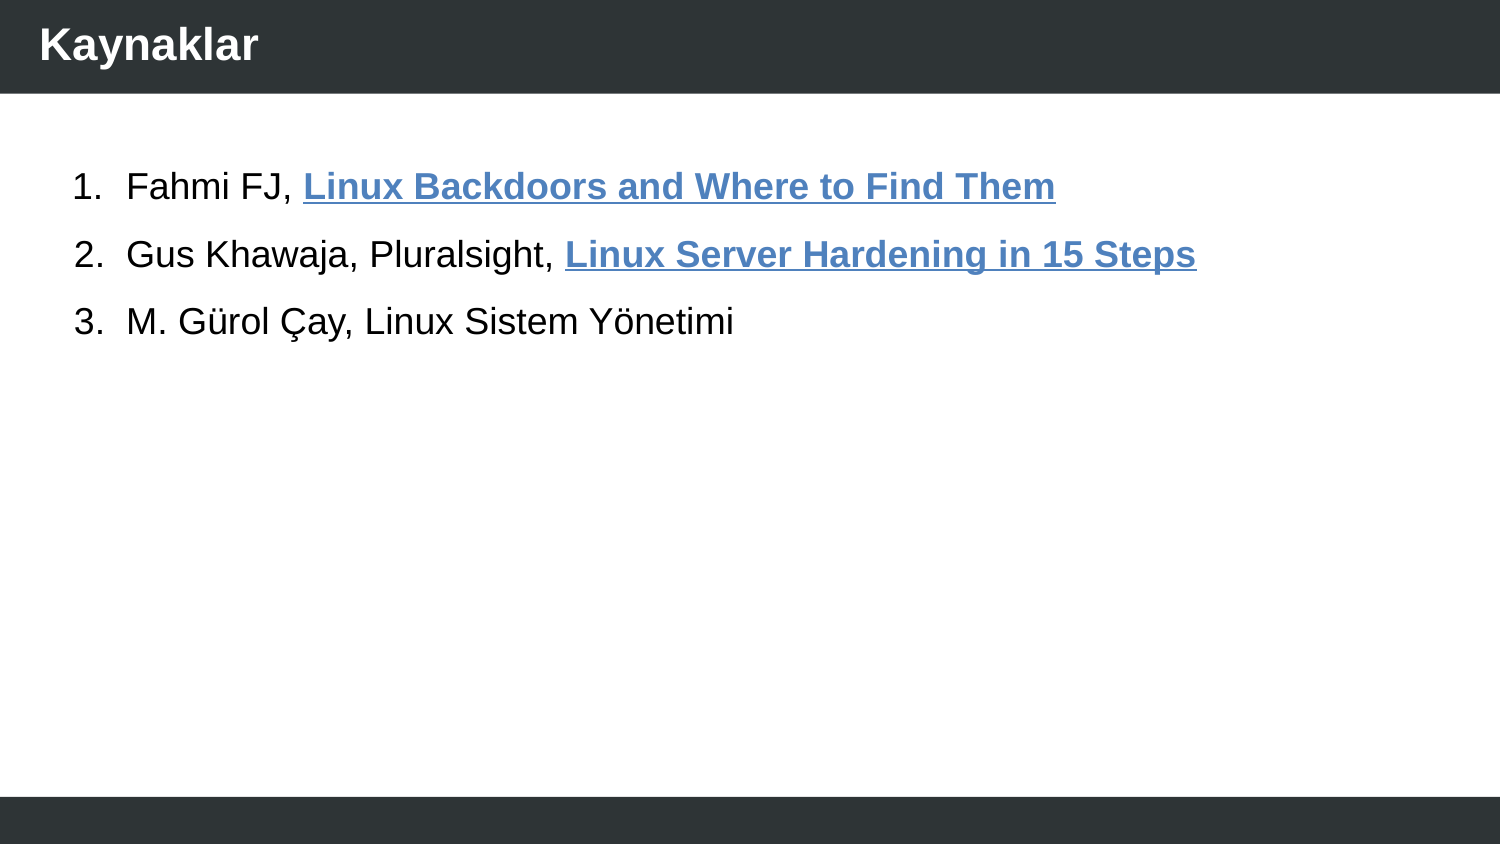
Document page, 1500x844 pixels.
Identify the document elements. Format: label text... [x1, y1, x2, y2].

title Kaynaklar [24, 0, 1313, 85]
list Fahmi FJ, Linux Backdoors and Where to Find Them Gus Khawaja, Pluralsight, Linux Server Hardening in 15 Steps M. Gürol Çay, Linux Sistem Yönetimi [51, 139, 1472, 750]
